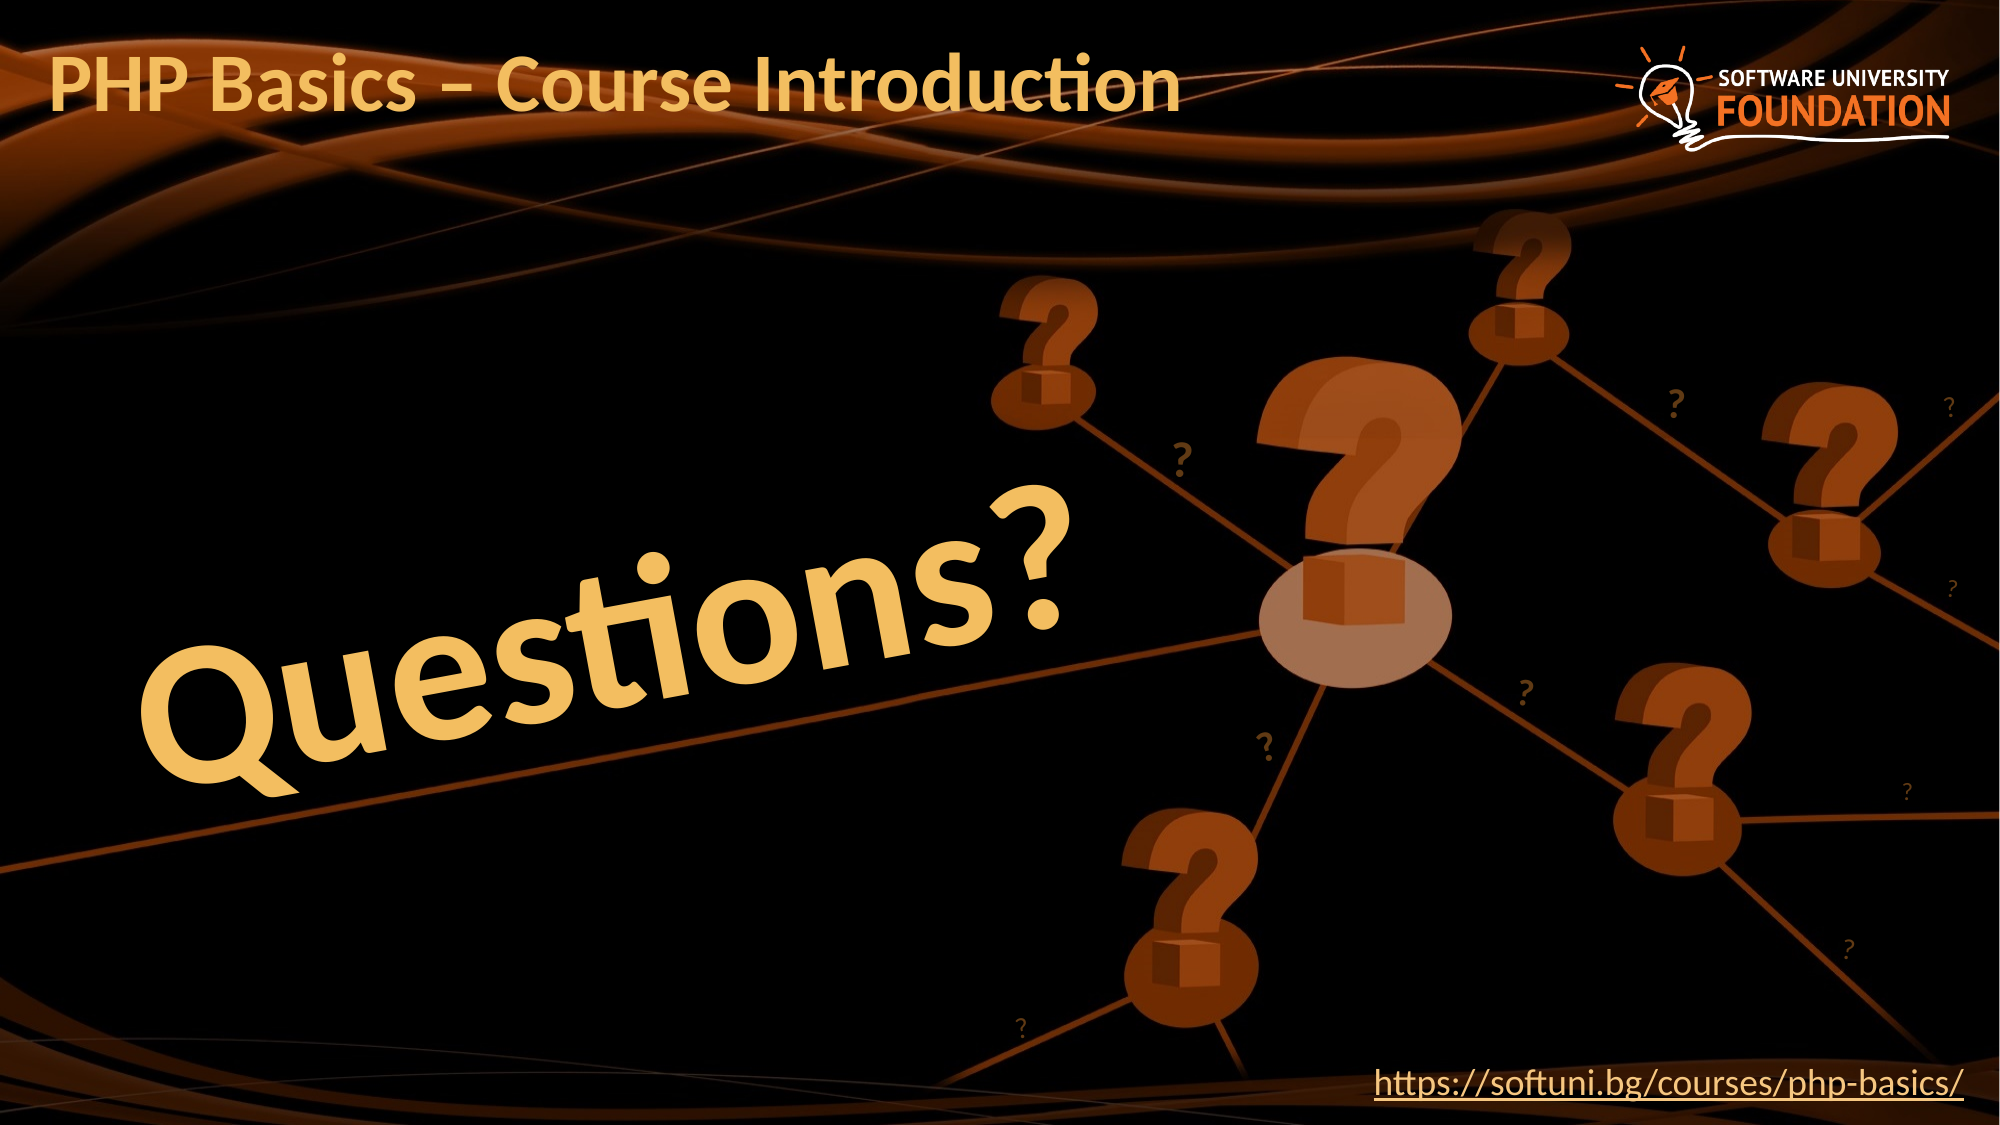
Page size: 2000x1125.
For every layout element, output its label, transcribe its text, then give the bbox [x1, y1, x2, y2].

picture [0, 0, 2000, 1125]
title PHP Basics – Course Introduction [30, 19, 1595, 150]
list https://softuni.bg/courses/php-basics/ [250, 1050, 1971, 1110]
